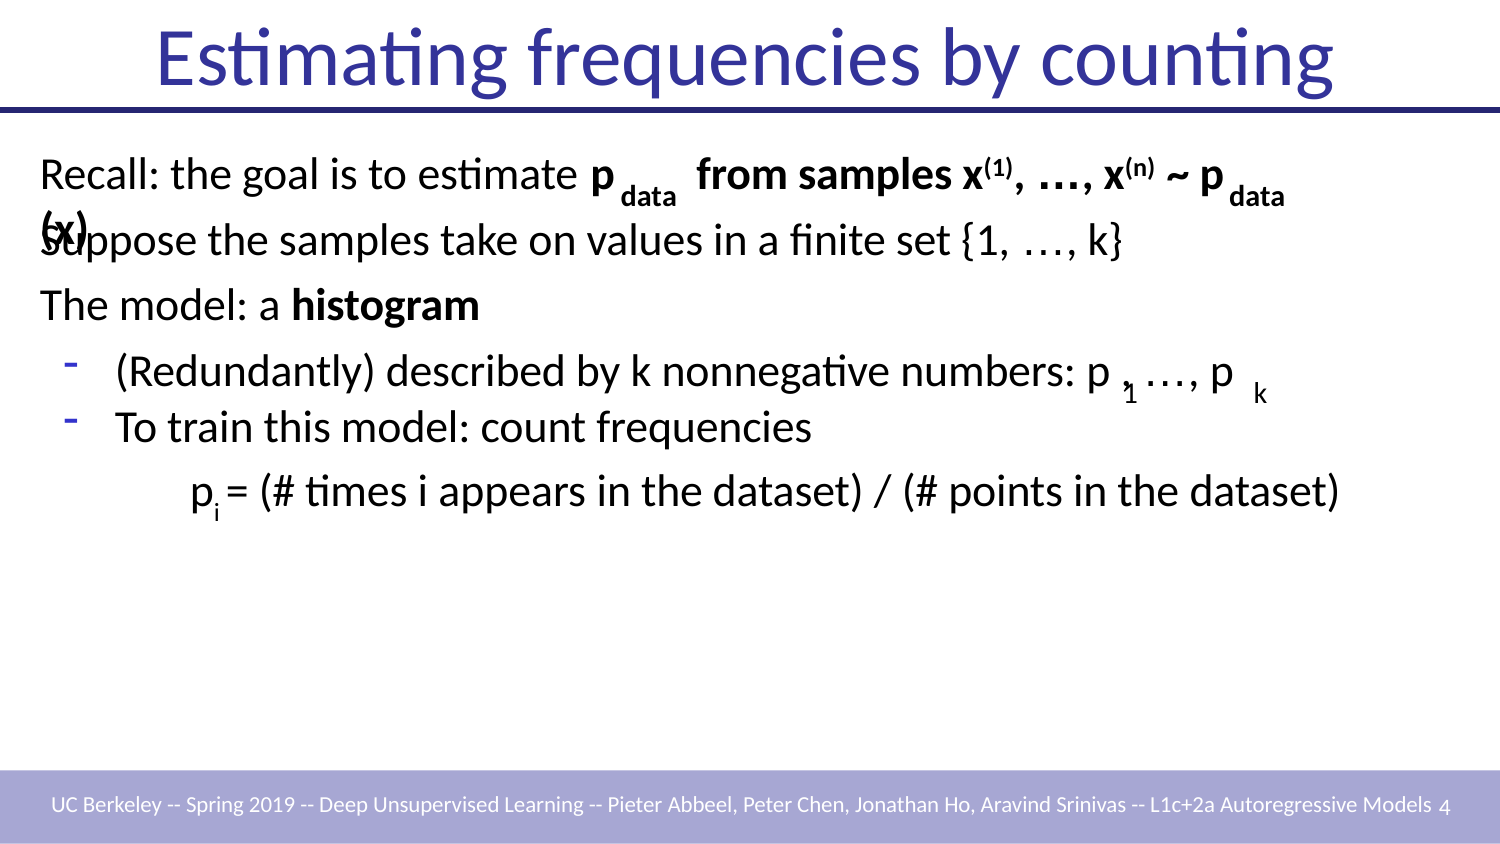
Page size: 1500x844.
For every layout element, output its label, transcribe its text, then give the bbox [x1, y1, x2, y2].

text_box Suppose the samples take on values in a finite set {1, …, k} The model: a histogram [37, 196, 1137, 330]
slide_number UC Berkeley -- Spring 2019 -- Deep Unsupervised Learning -- Pieter Abbeel, Peter Chen, Jonathan Ho, Aravind Srinivas -- L1c+2a Autoregressive Models 4 [49, 795, 1486, 844]
text_box (Redundantly) described by k nonnegative numbers: p , …, p To train this model: count frequencies [61, 338, 1254, 452]
text_box pi = (# times i appears in the dataset) / (# points in the dataset) [183, 458, 1364, 527]
text_box Recall: the goal is to estimate p from samples x(1), …, x(n) ~ p (x) [31, 141, 1341, 254]
text_box 1 k [1254, 371, 1268, 410]
title Estimating frequencies by counting [153, 0, 1346, 143]
